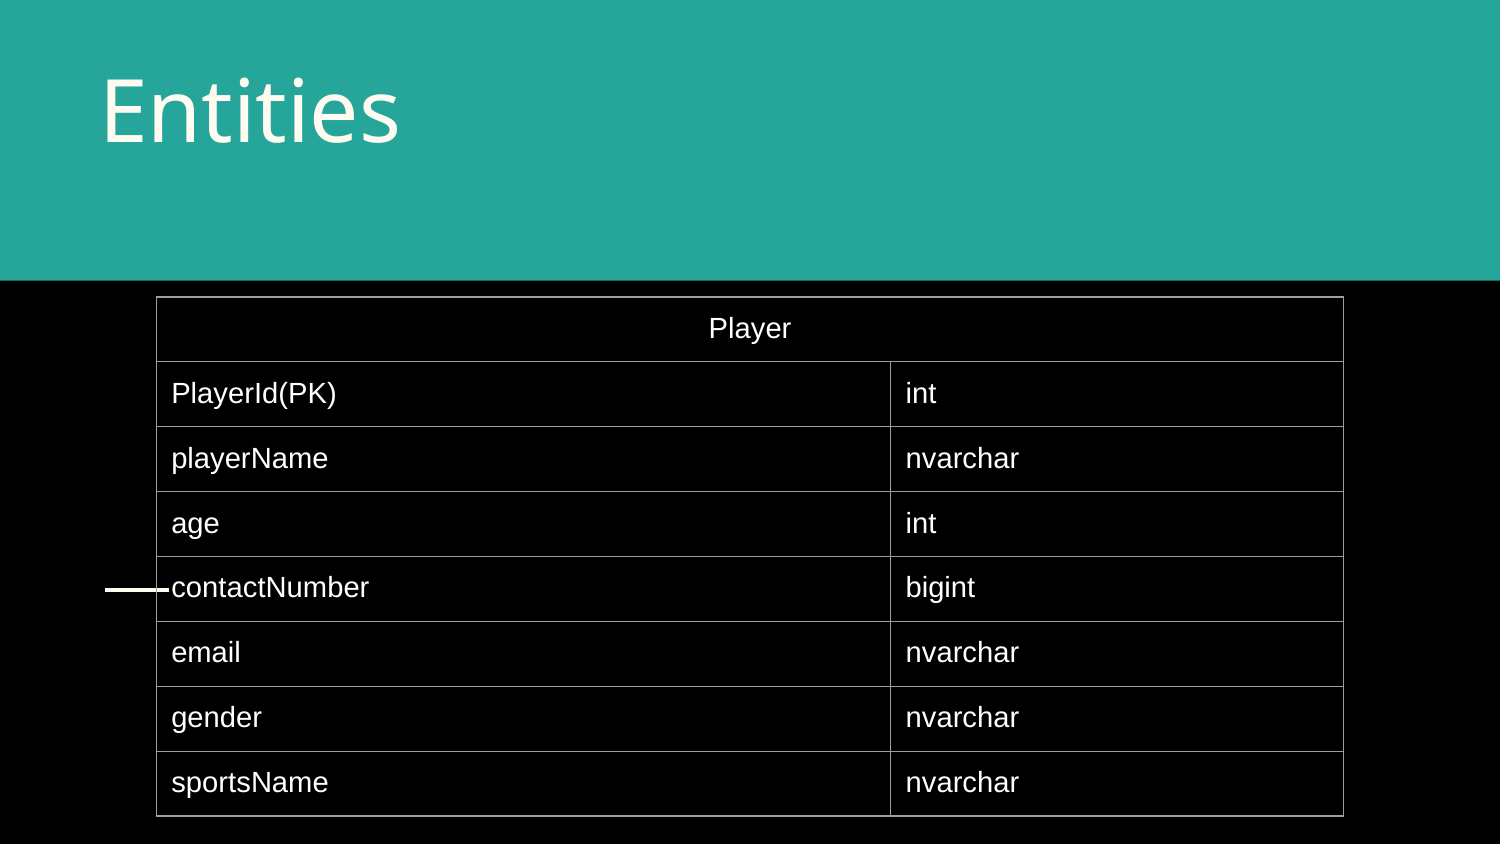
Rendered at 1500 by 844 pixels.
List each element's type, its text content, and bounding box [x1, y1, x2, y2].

table_cell email [157, 622, 890, 686]
table_cell gender [157, 687, 890, 751]
table_cell int [891, 362, 1343, 426]
table_cell nvarchar [891, 687, 1343, 751]
table_cell age [157, 492, 890, 556]
title Entities [84, 3, 1416, 175]
table_cell nvarchar [891, 622, 1343, 686]
table_cell playerName [157, 427, 890, 491]
table_cell nvarchar [891, 752, 1343, 815]
table_cell bigint [891, 557, 1343, 621]
table_cell sportsName [157, 752, 890, 815]
table_cell PlayerId(PK) [157, 362, 890, 426]
table_cell contactNumber [157, 557, 890, 621]
table_cell int [891, 492, 1343, 556]
table_header Player [157, 298, 1343, 361]
table_cell nvarchar [891, 427, 1343, 491]
